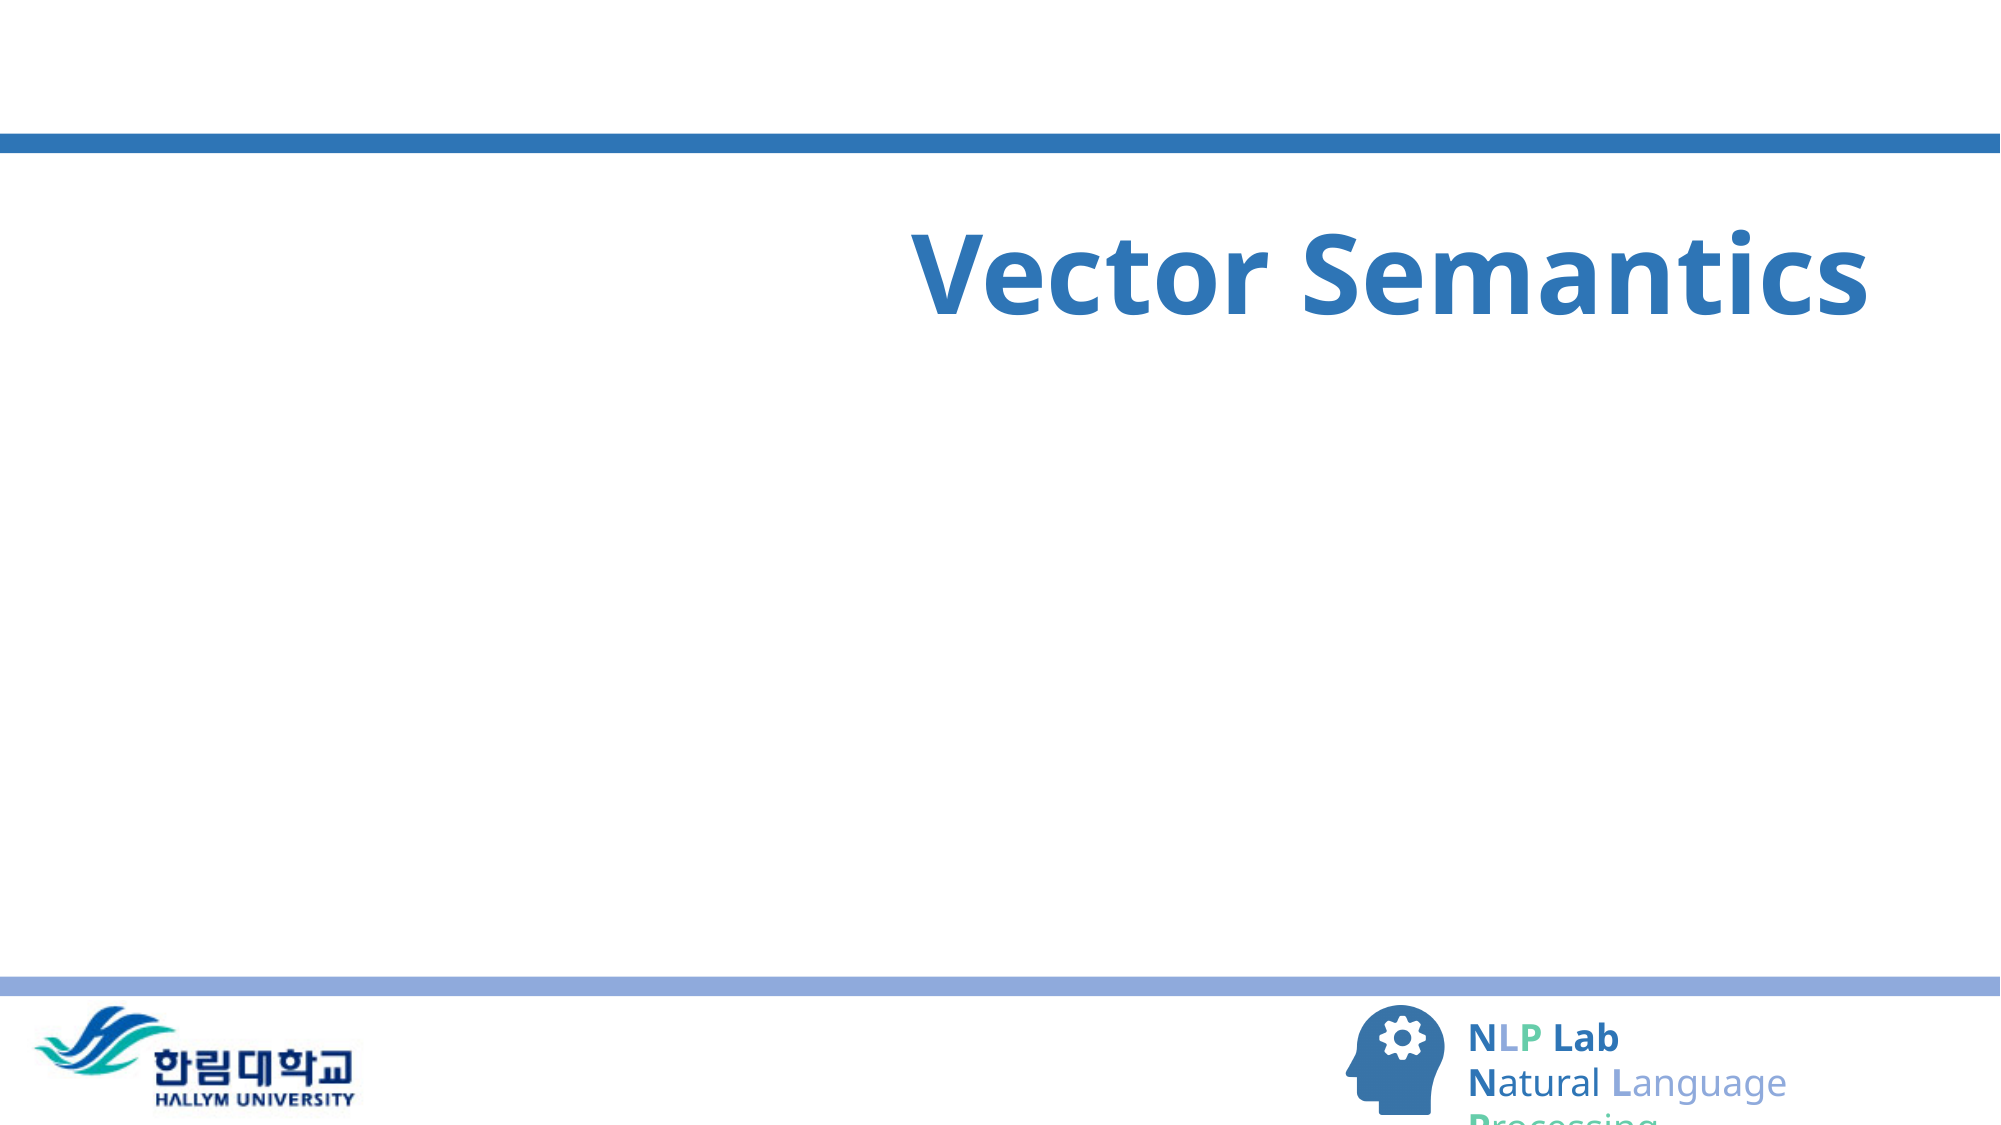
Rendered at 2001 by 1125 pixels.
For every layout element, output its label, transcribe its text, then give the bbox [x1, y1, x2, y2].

title Vector Semantics [866, 0, 1917, 346]
picture [27, 1000, 370, 1120]
